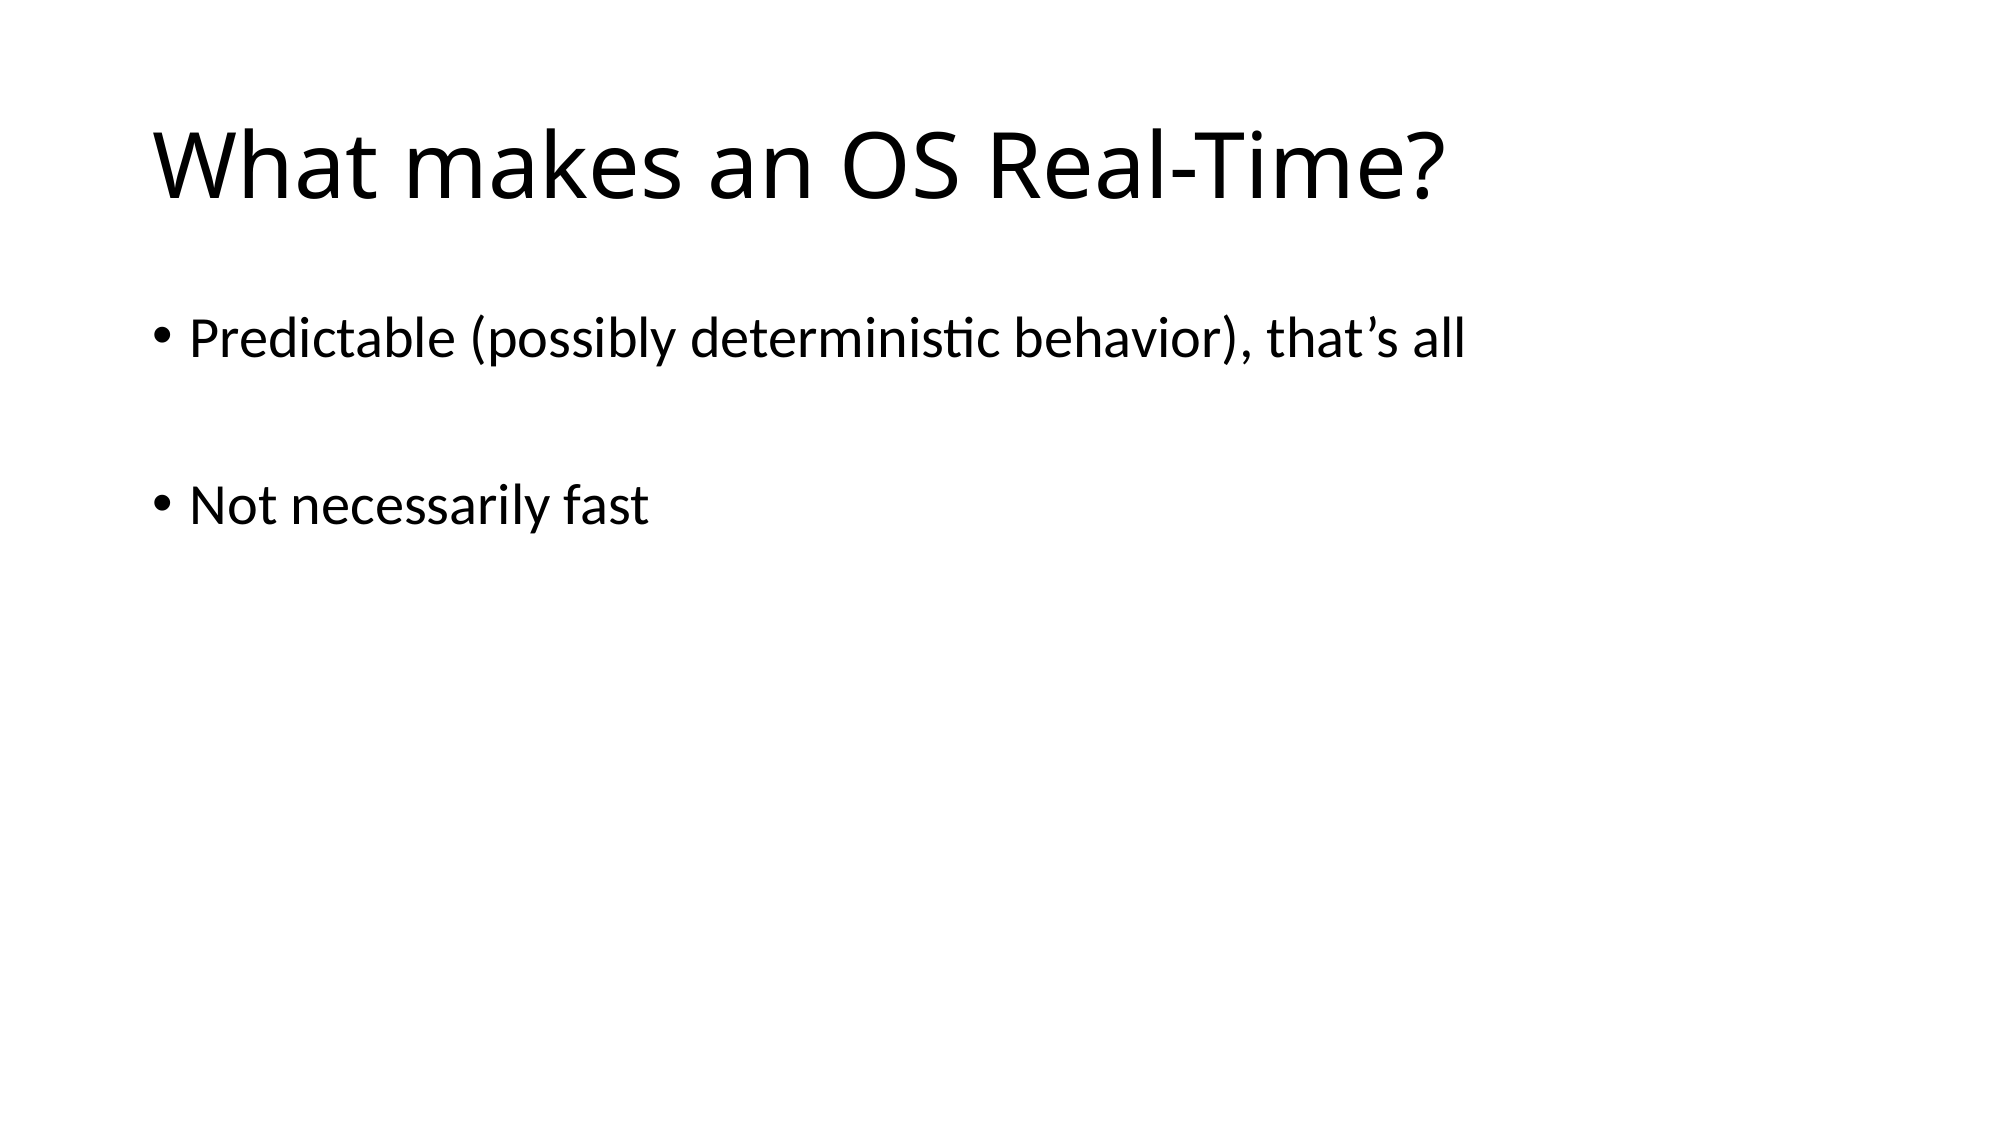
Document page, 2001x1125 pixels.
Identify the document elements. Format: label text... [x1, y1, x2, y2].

list Predictable (possibly deterministic behavior), that’s all Not necessarily fast [137, 299, 1863, 1014]
title What makes an OS Real-Time? [137, 59, 1863, 278]
